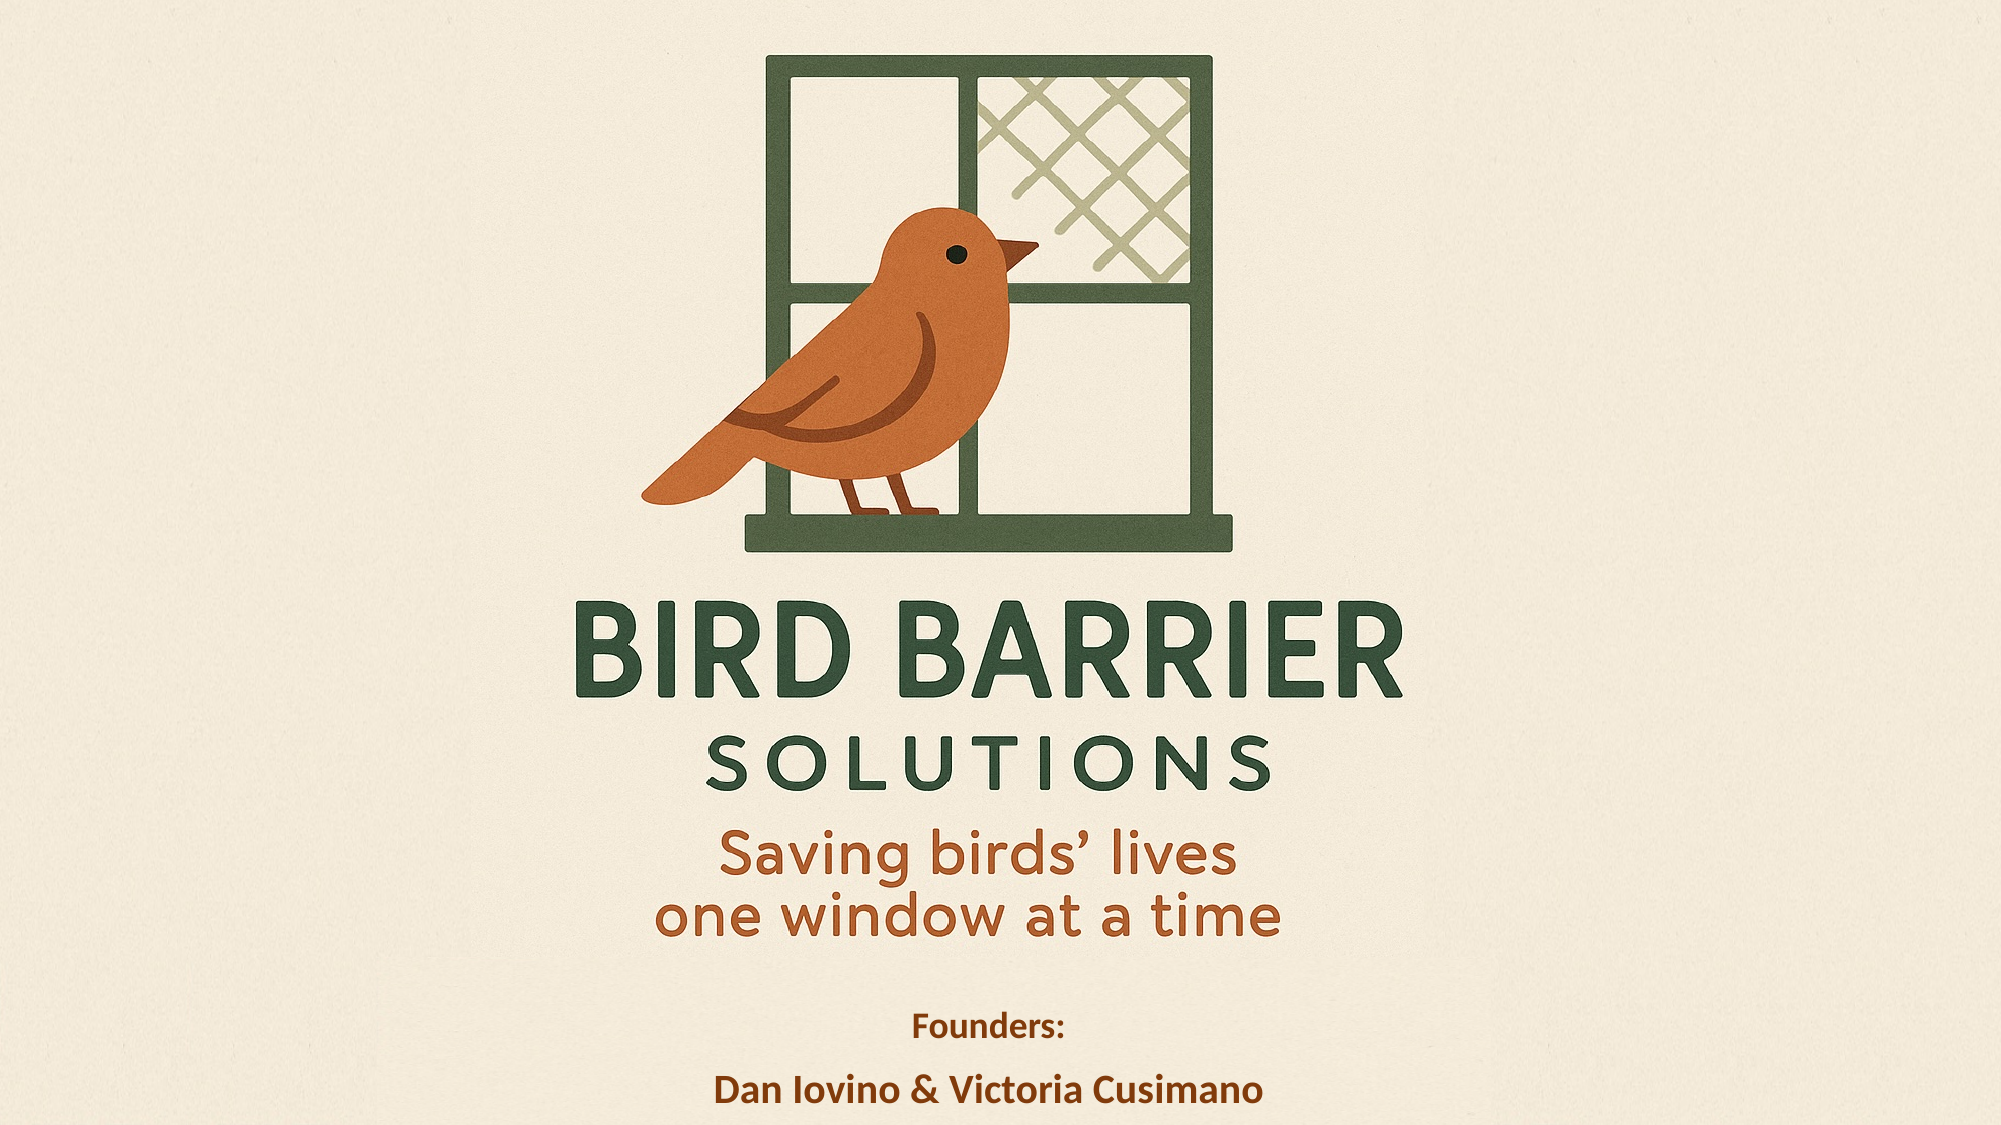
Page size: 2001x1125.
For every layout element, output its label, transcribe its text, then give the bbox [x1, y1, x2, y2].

text_box Founders: Dan Iovino & Victoria Cusimano [1018, 995, 1305, 1125]
text_box Founders: Dan Iovino & Victoria Cusimano [672, 995, 849, 1125]
picture [0, 0, 2001, 1125]
